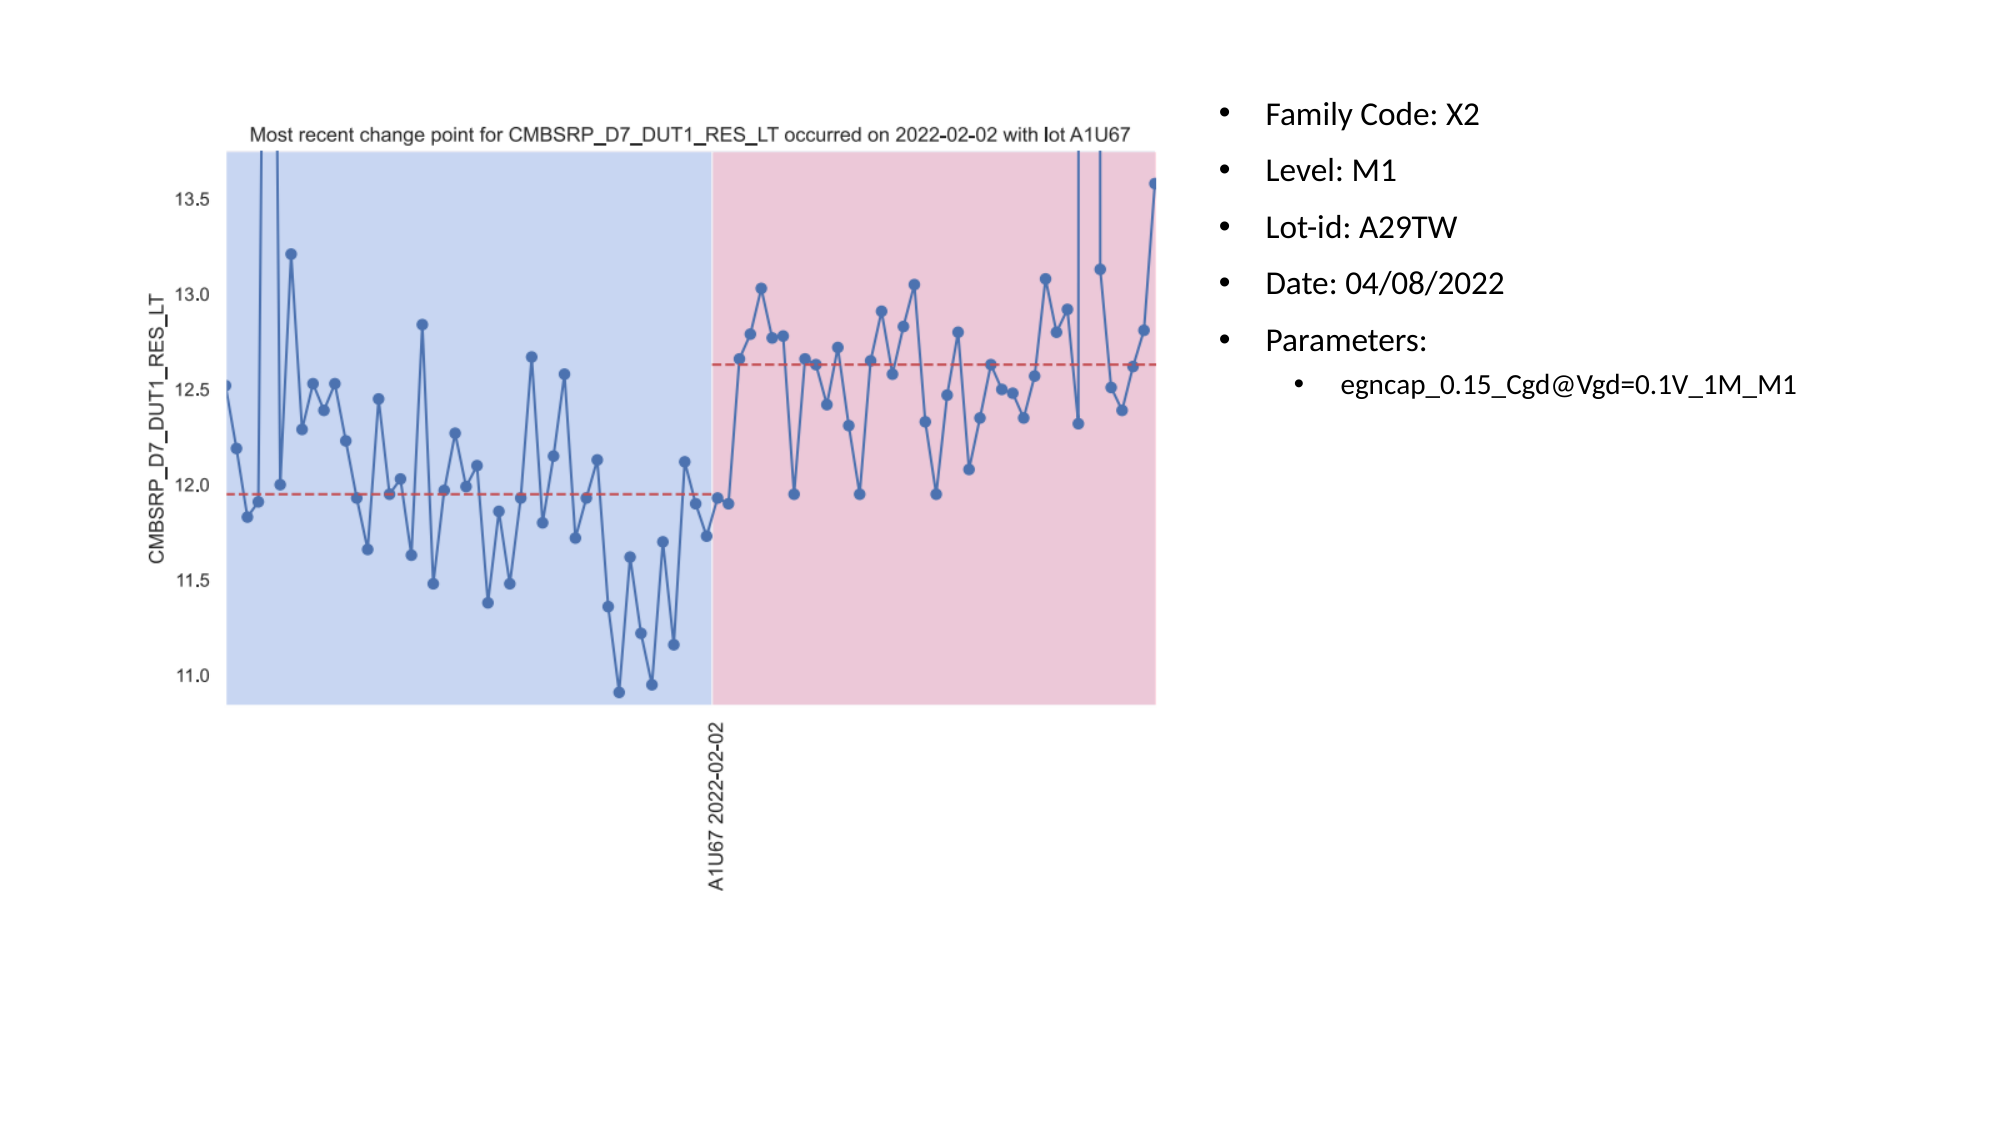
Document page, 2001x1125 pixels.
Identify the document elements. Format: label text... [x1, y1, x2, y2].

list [89, 67, 1213, 948]
text_box Family Code: X2 Level: M1 Lot-id: A29TW Date: 04/08/2022 Parameters: egncap_0.15_Cgd@Vgd=0.1V_1M_M1 [1204, 88, 1973, 977]
